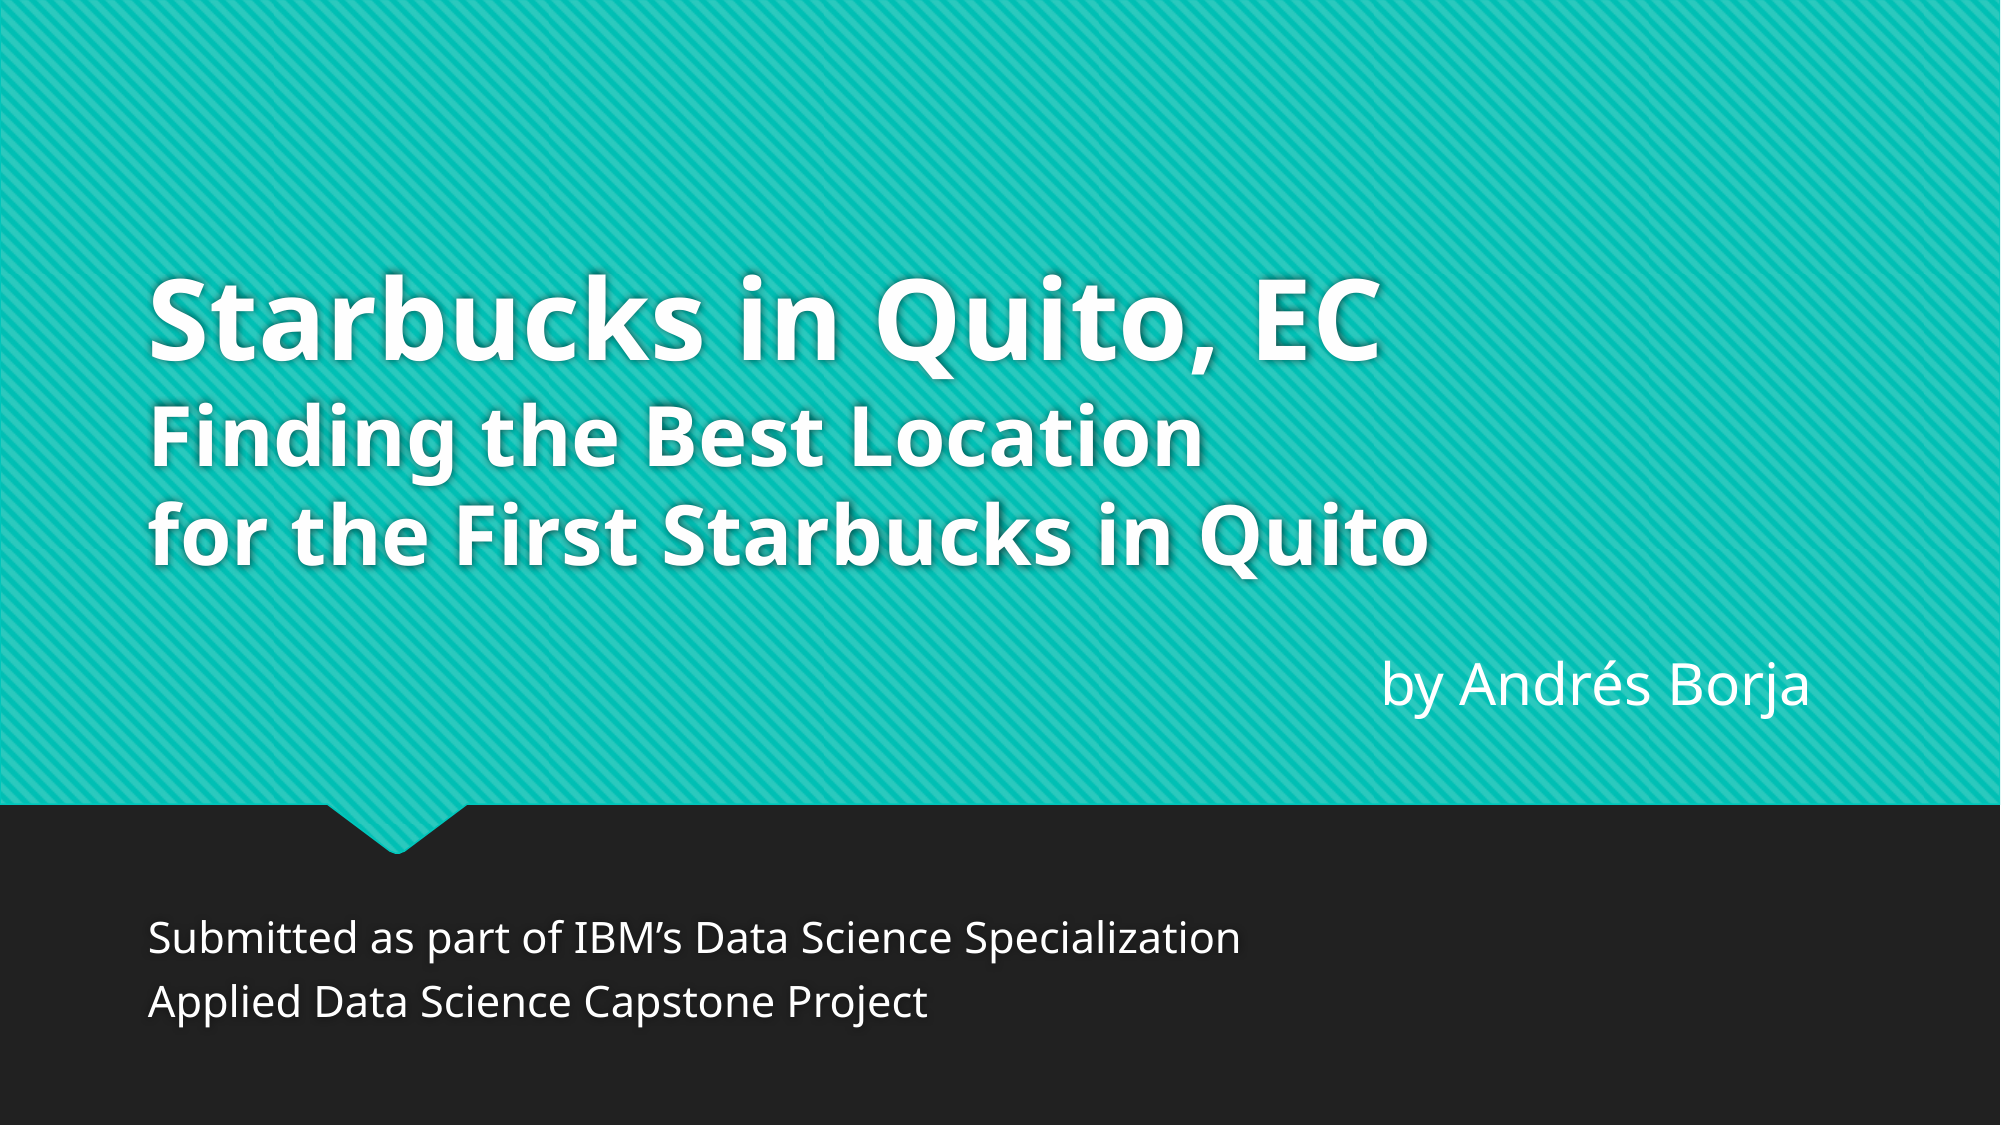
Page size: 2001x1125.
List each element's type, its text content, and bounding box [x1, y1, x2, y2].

text_box by Andrés Borja [1365, 639, 1868, 724]
title Starbucks in Quito, EC Finding the Best Location for the First Starbucks in Quito [132, 110, 1868, 726]
subtitle Submitted as part of IBM’s Data Science Specialization Applied Data Science Capstone Project [132, 902, 1868, 1037]
